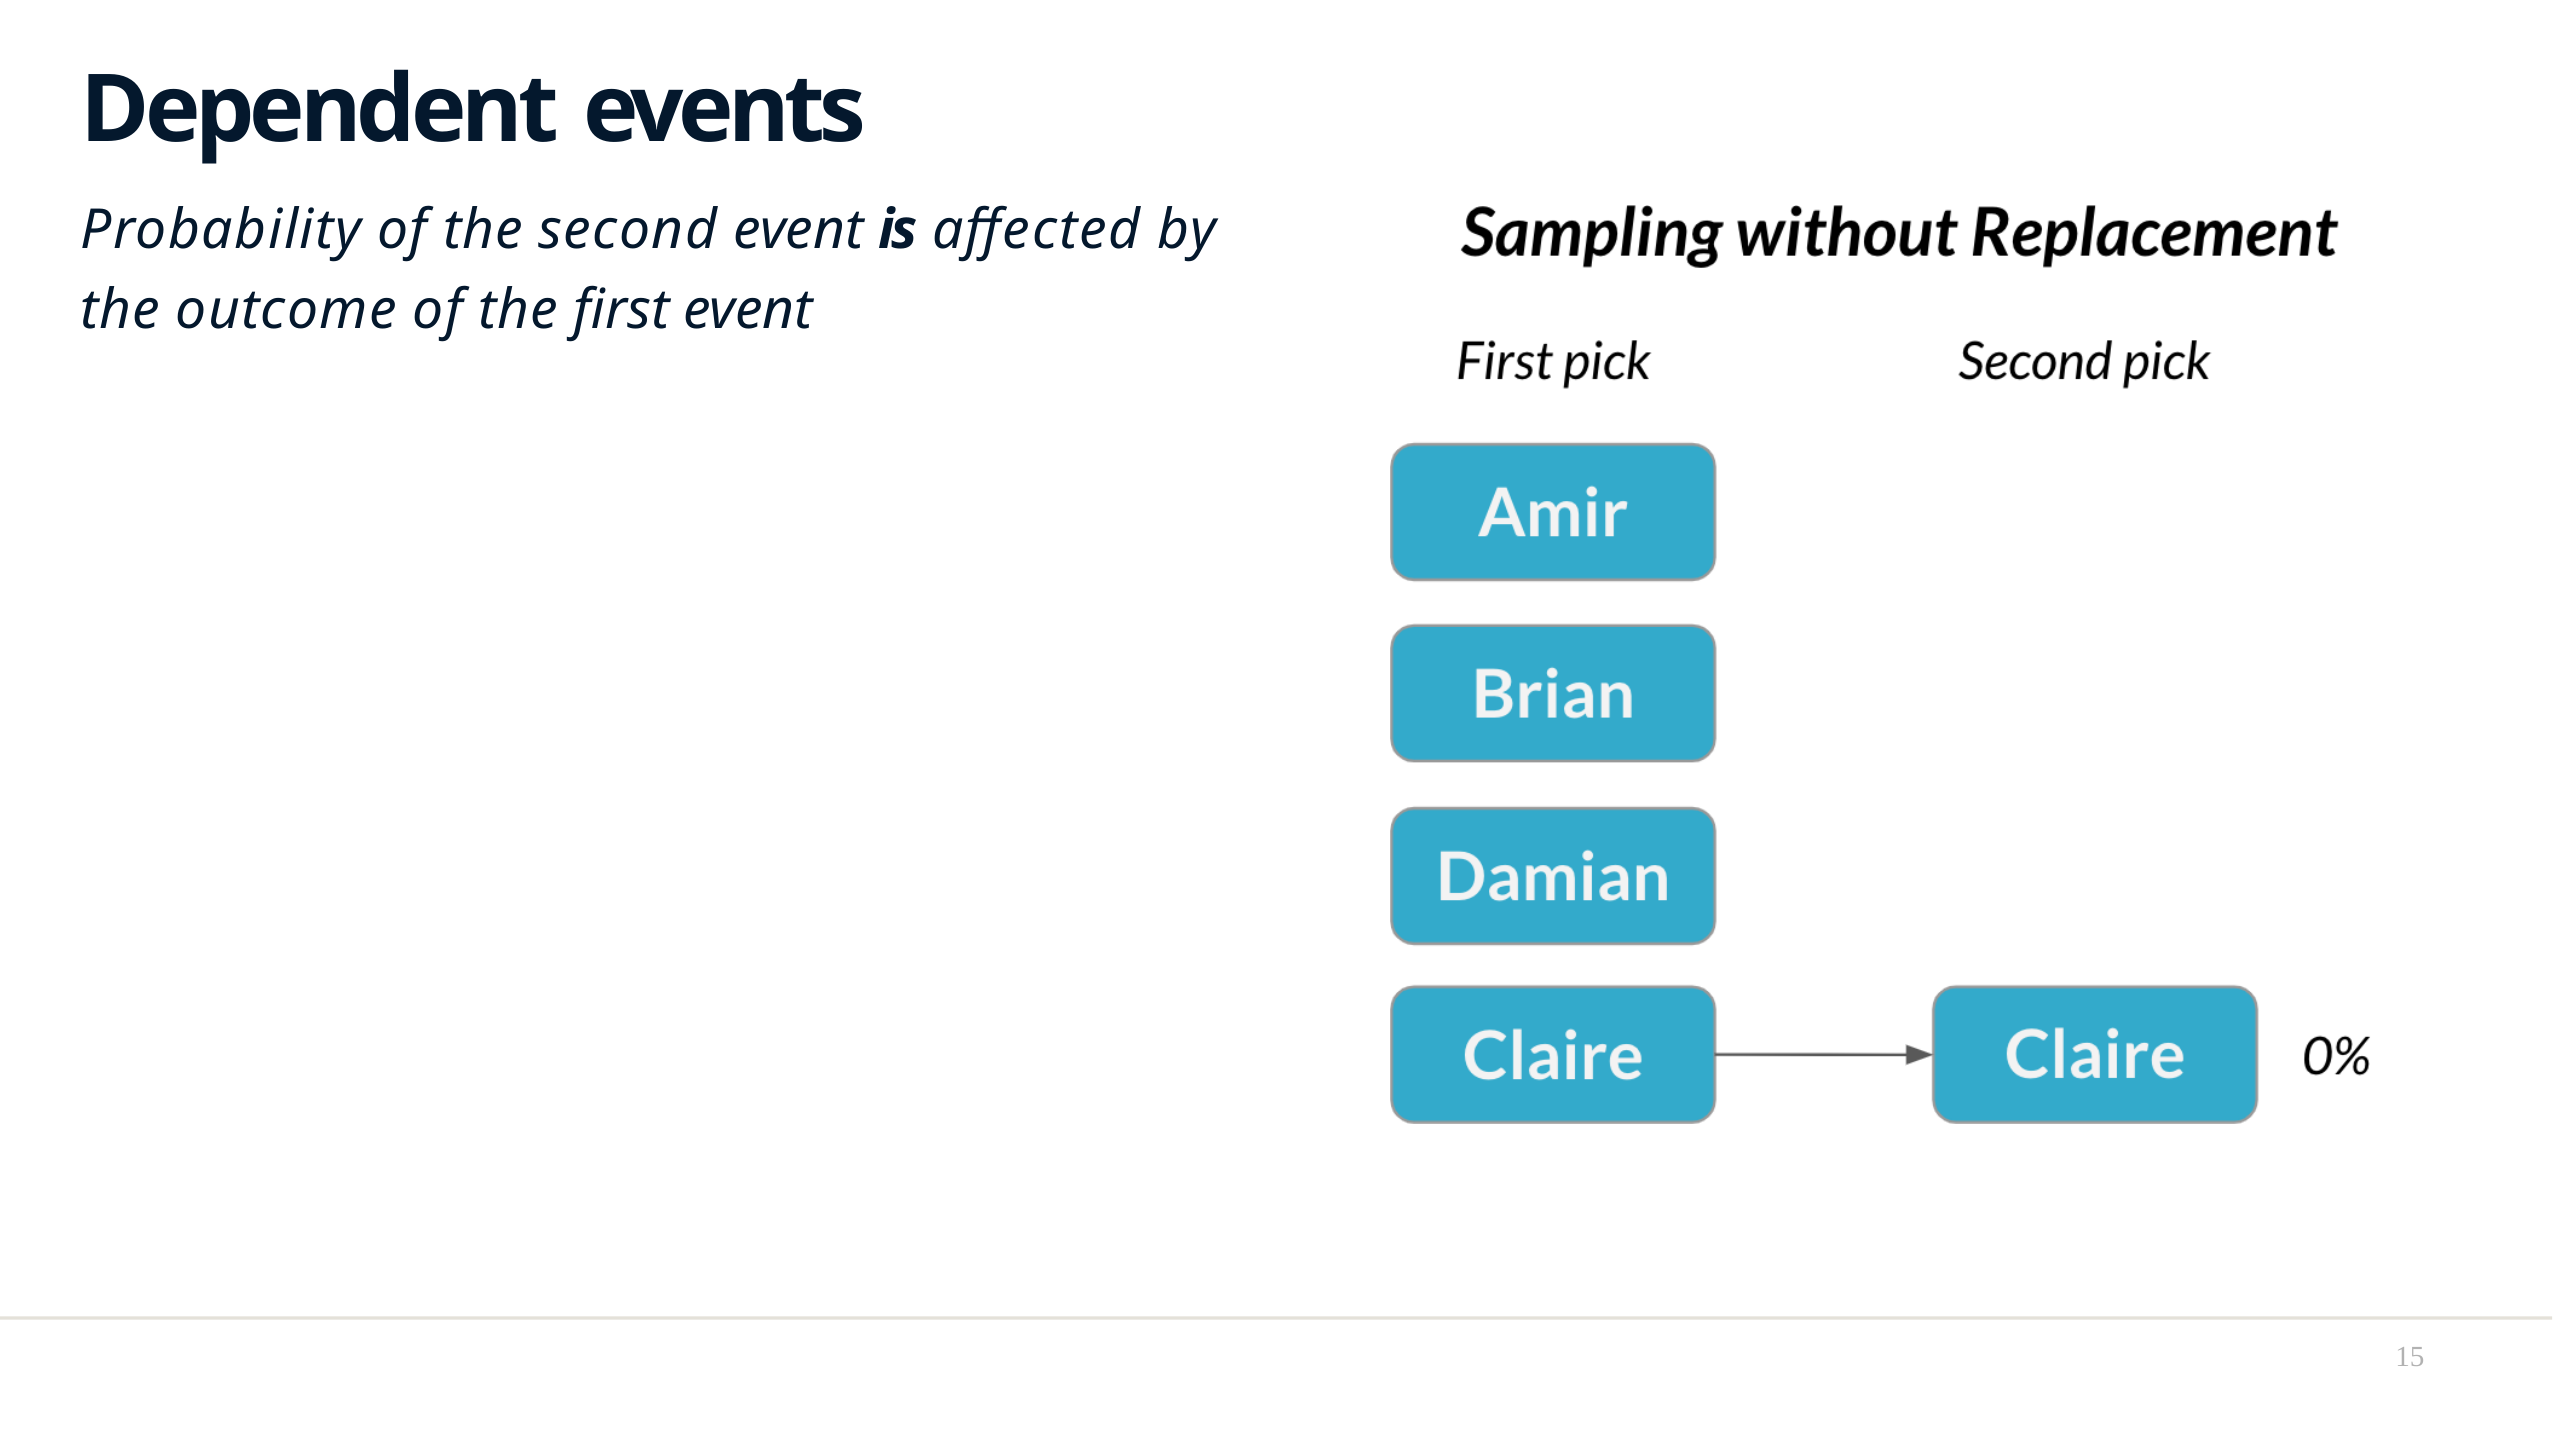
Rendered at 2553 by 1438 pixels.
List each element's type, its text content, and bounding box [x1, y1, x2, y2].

slide_number 15 [1837, 1336, 2425, 1409]
picture [1389, 205, 2372, 1125]
title Dependent events Probability of the second event is affected by the outcome of the first event [78, 0, 1236, 340]
